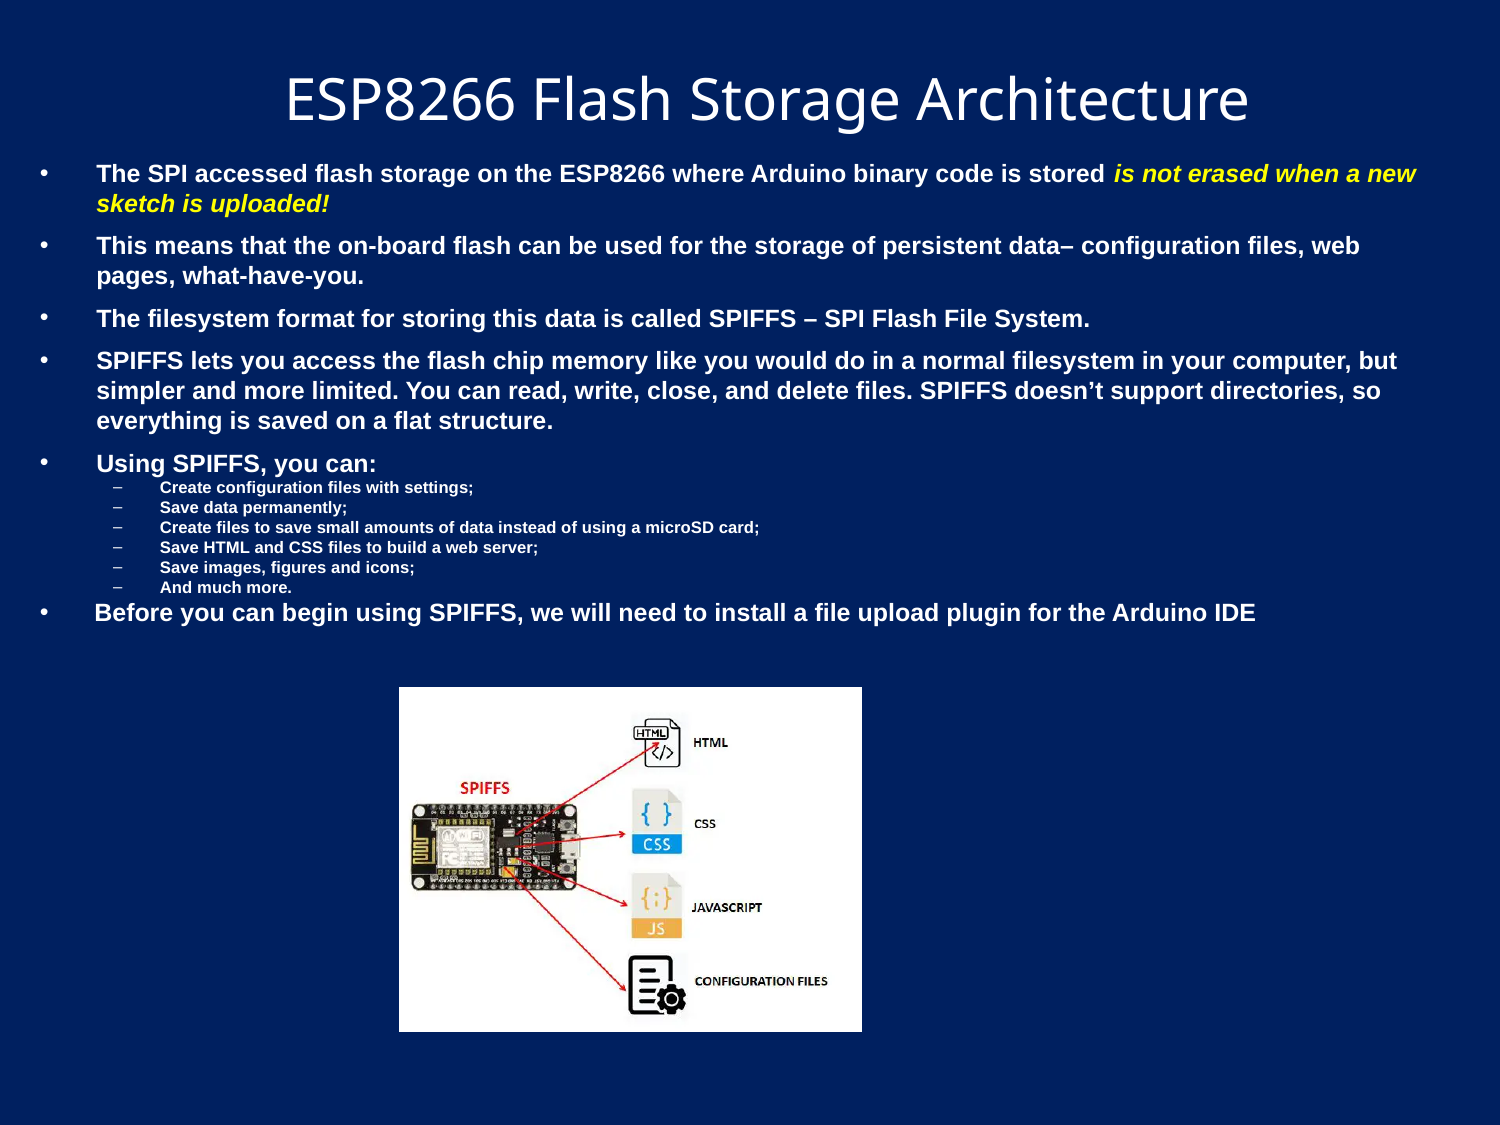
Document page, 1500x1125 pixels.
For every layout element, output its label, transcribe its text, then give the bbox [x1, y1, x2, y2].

picture [399, 687, 862, 1033]
text_box The SPI accessed flash storage on the ESP8266 where Arduino binary code is stored is not erased when a new sketch is uploaded! This means that the on-board flash can be used for the storage of persistent data– configuration files, web pages, what-have-you. The filesystem format for storing this data is called SPIFFS – SPI Flash File System. SPIFFS lets you access the flash chip memory like you would do in a normal filesystem in your computer, but simpler and more limited. You can read, write, close, and delete files. SPIFFS doesn’t support directories, so everything is saved on a flat structure. Using SPIFFS, you can: Create configuration files with settings; Save data permanently; Create files to save small amounts of data instead of using a microSD card; Save HTML and CSS files to build a web server; Save images, figures and icons; And much more. Before you can begin using SPIFFS, we will need to install a file upload plugin for the Arduino IDE [24, 149, 1438, 413]
title ESP8266 Flash Storage Architecture [75, 45, 1460, 150]
